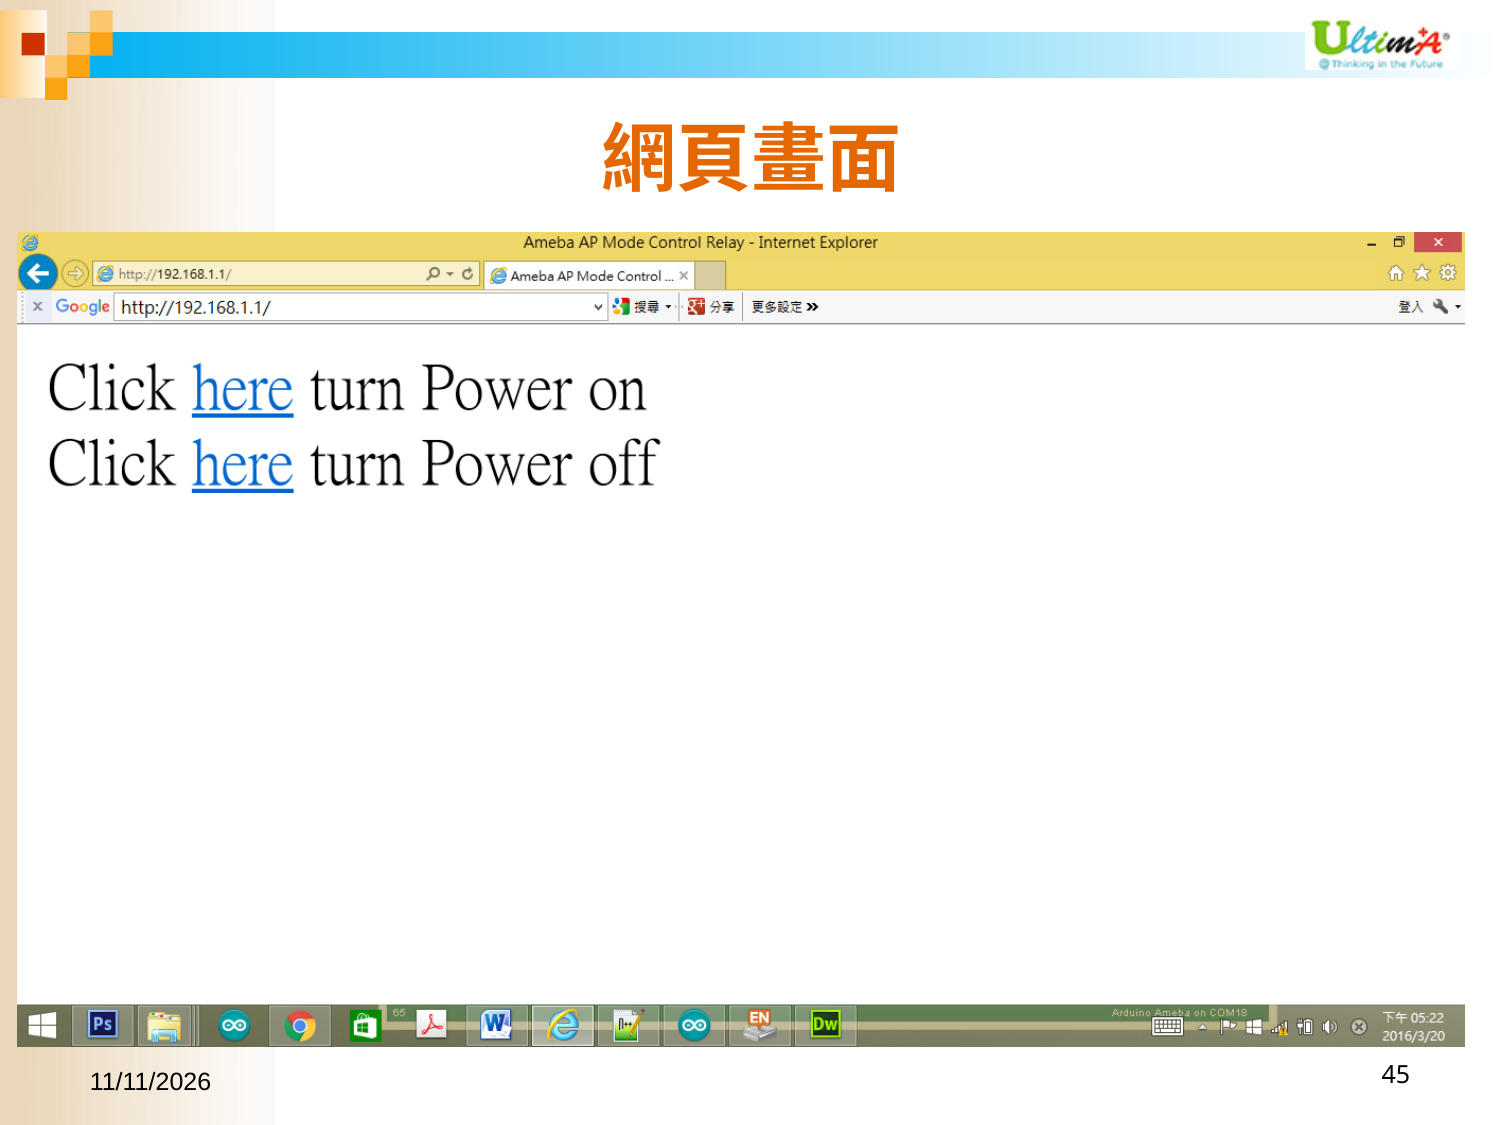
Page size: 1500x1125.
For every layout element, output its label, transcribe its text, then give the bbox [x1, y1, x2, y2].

title 網頁畫面 [76, 42, 1427, 231]
picture [17, 232, 1465, 1047]
text_box 2017/3/30 [75, 1055, 425, 1103]
picture [1305, 19, 1459, 70]
text_box 45 [1074, 1055, 1425, 1100]
